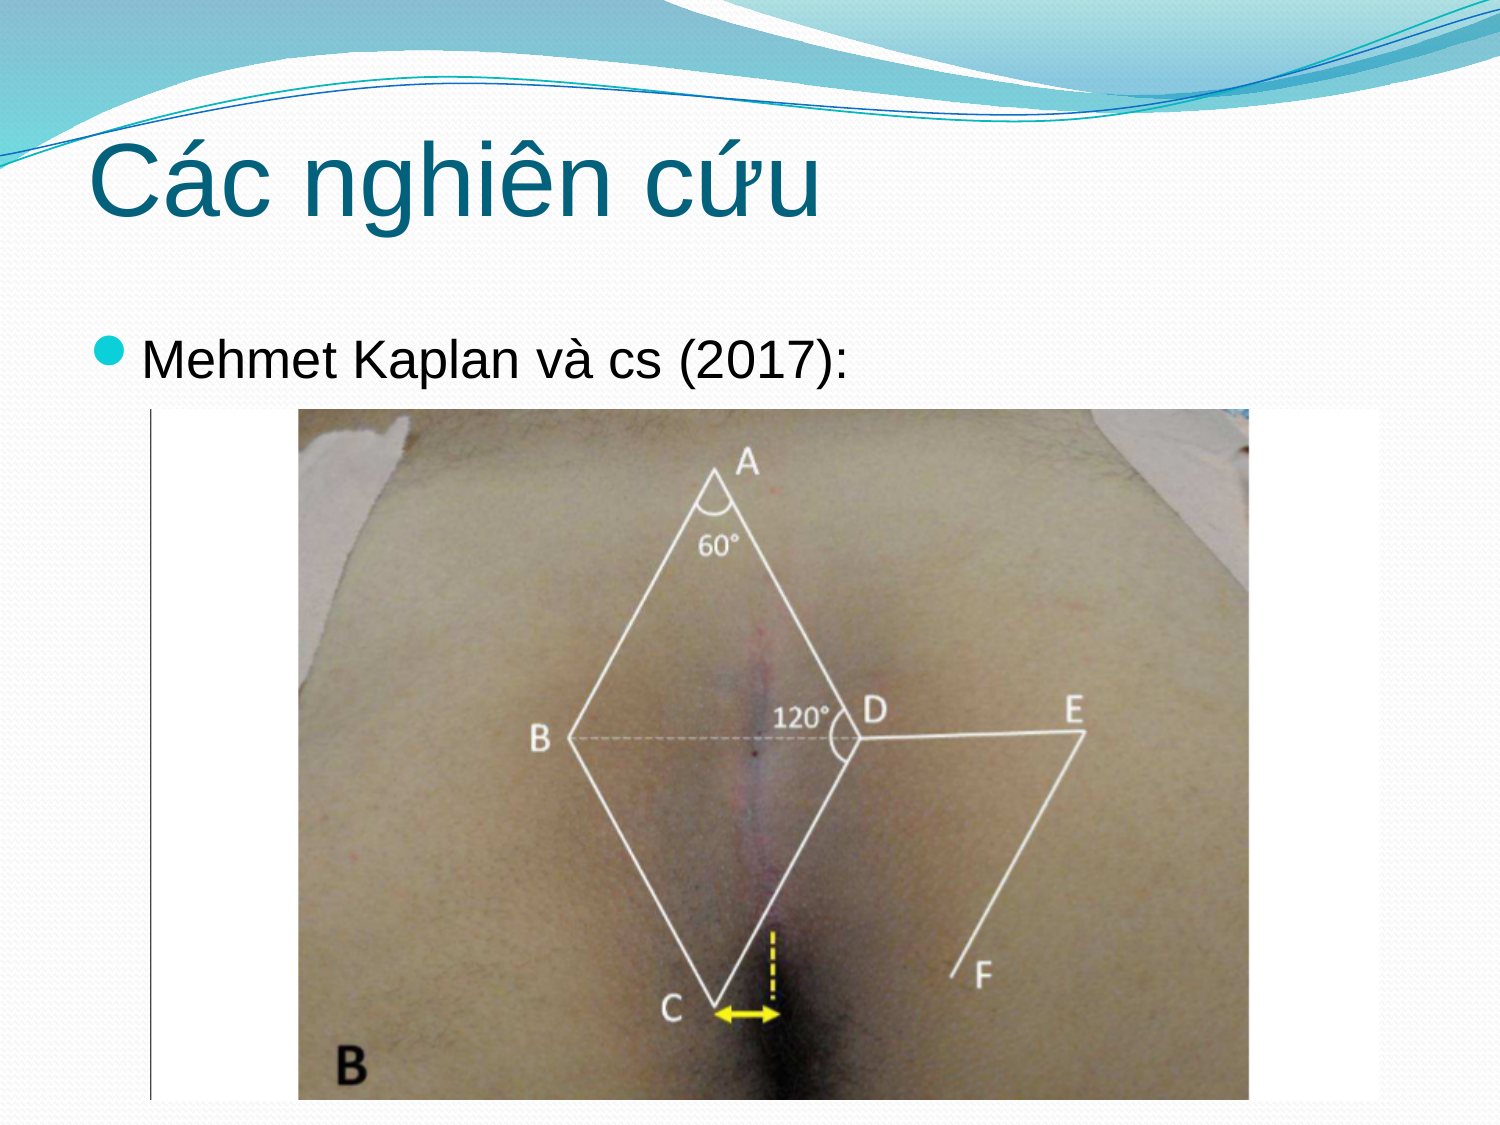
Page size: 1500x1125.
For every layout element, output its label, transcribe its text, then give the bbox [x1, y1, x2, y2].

title Các nghiên cứu [87, 50, 1438, 238]
picture [149, 409, 1379, 1101]
list Mehmet Kaplan và cs (2017): [75, 317, 1425, 1038]
